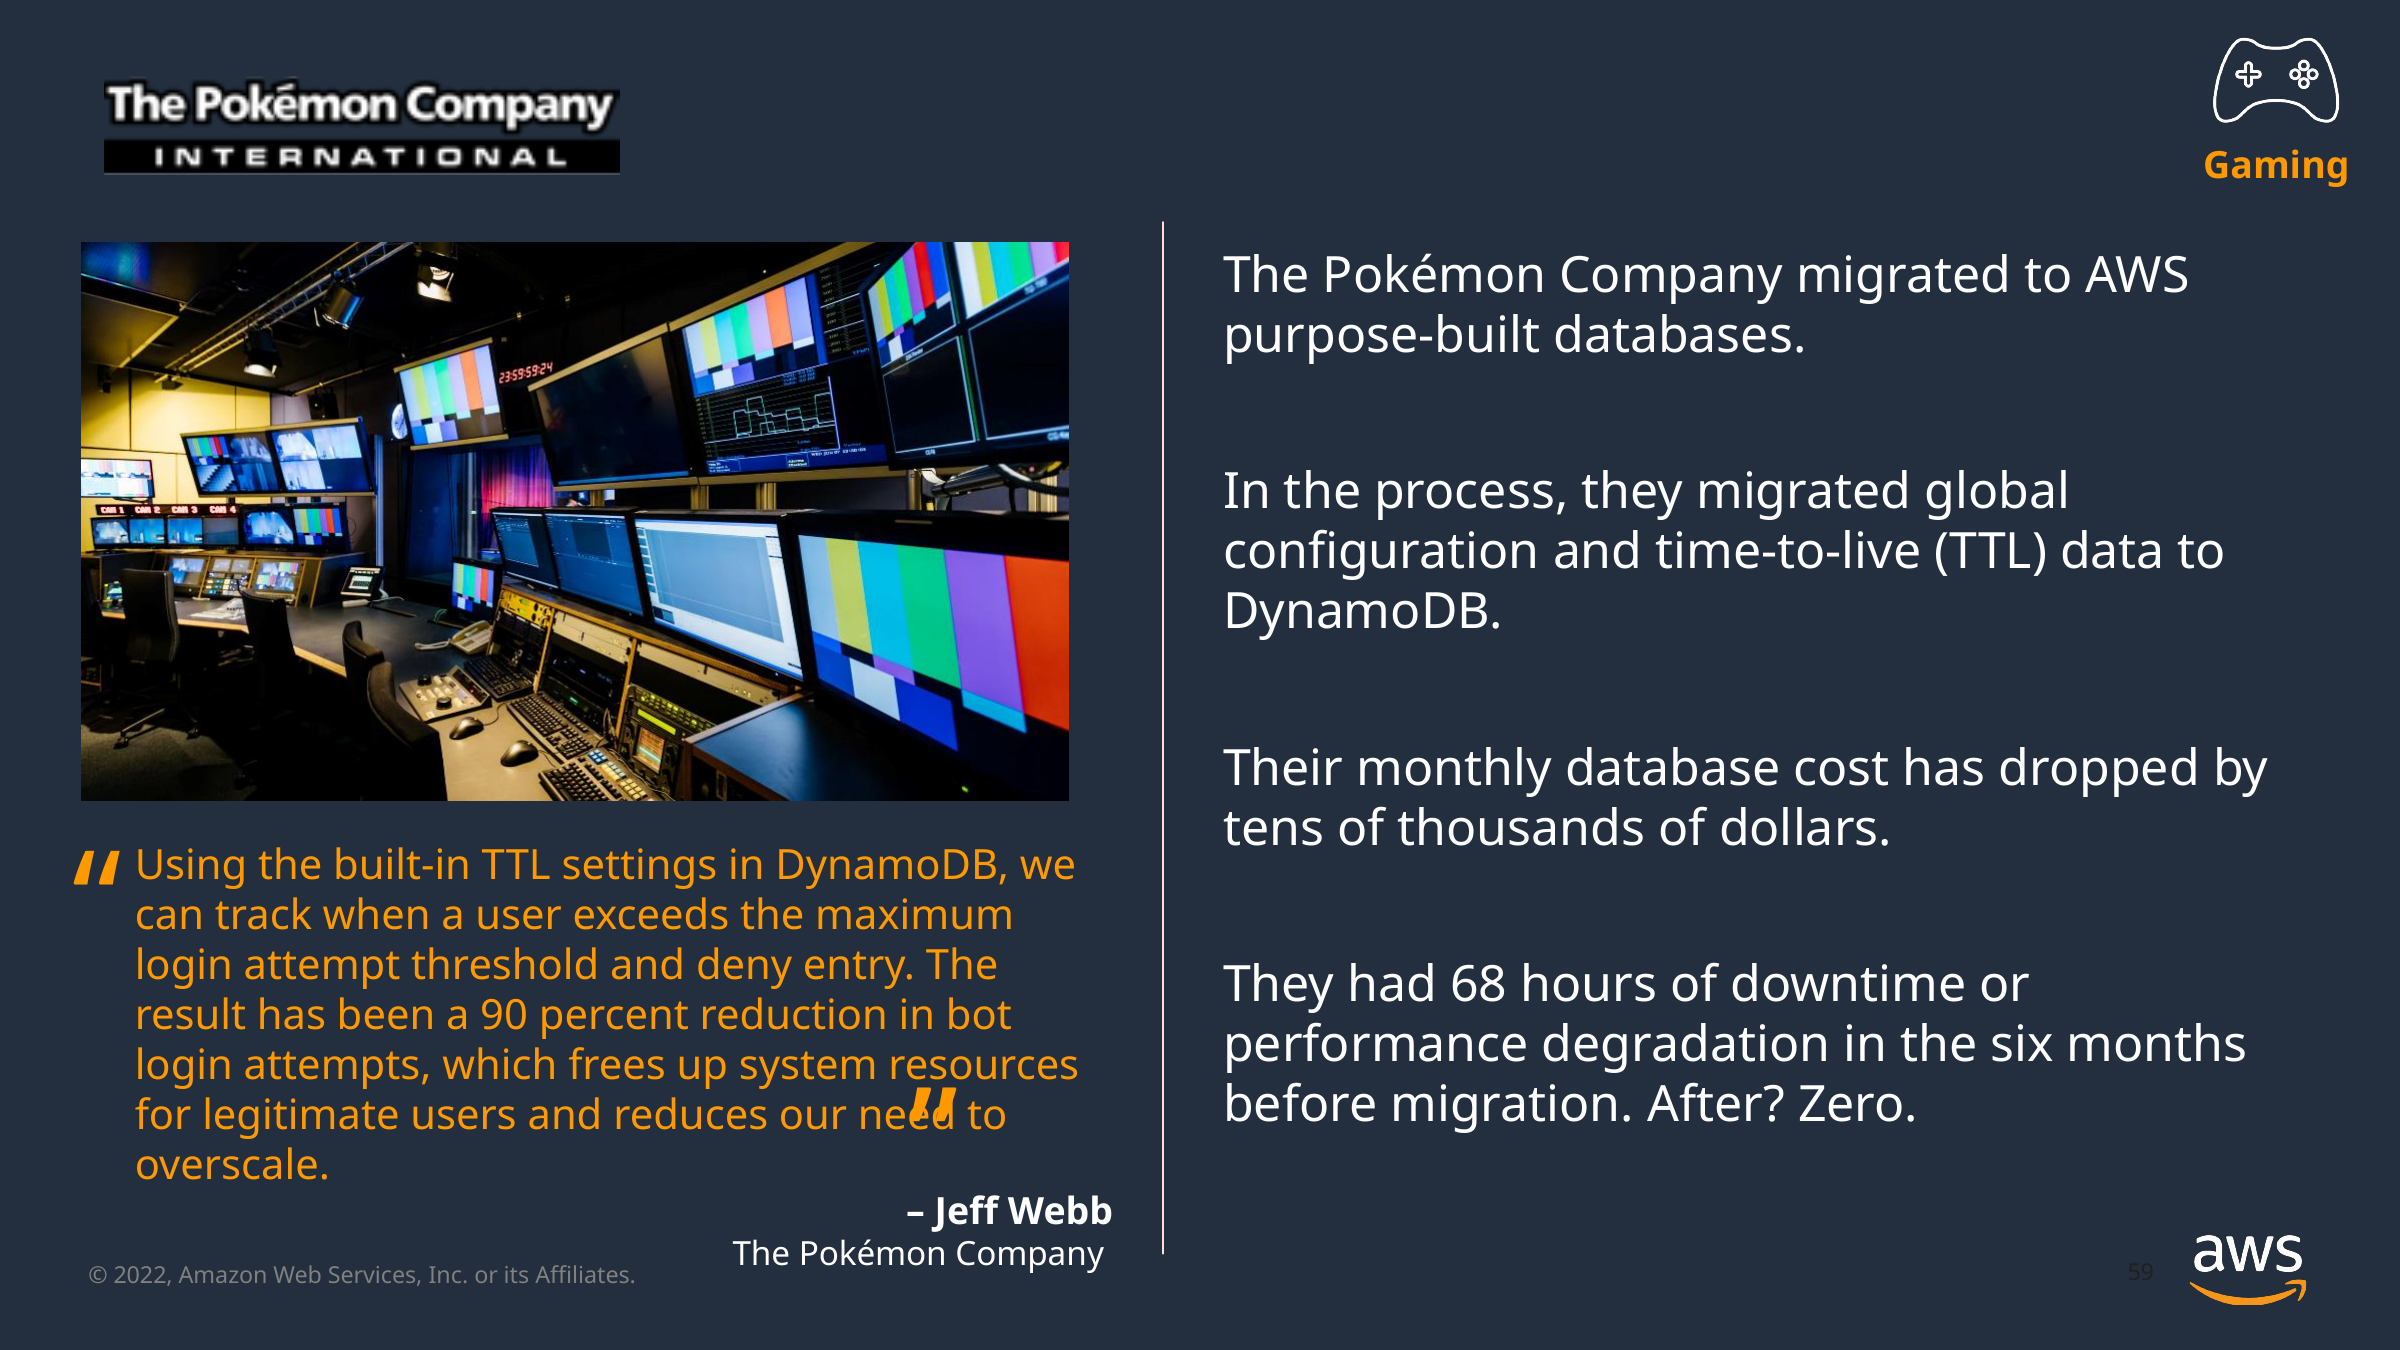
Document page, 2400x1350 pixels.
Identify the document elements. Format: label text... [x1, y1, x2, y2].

text_box “ [57, 804, 170, 985]
picture [2206, 10, 2347, 151]
text_box Using the built-in TTL settings in DynamoDB, we can track when a user exceeds the maximum login attempt threshold and deny entry. The result has been a 90 percent reduction in bot login attempts, which frees up system resources for legitimate users and reduces our need to overscale. – Jeff Webb The Pokémon Company [120, 830, 1128, 1280]
text_box Gaming [2177, 145, 2375, 217]
picture [81, 0, 1069, 801]
slide_number 59 [1695, 1236, 2170, 1309]
text_box The Pokémon Company migrated to AWS purpose-built databases. In the process, they migrated global configuration and time-to-live (TTL) data to DynamoDB. Their monthly database cost has dropped by tens of thousands of dollars. They had 68 hours of downtime or performance degradation in the six months before migration. After? Zero. [1223, 242, 2280, 1132]
text_box “ [861, 988, 974, 1169]
